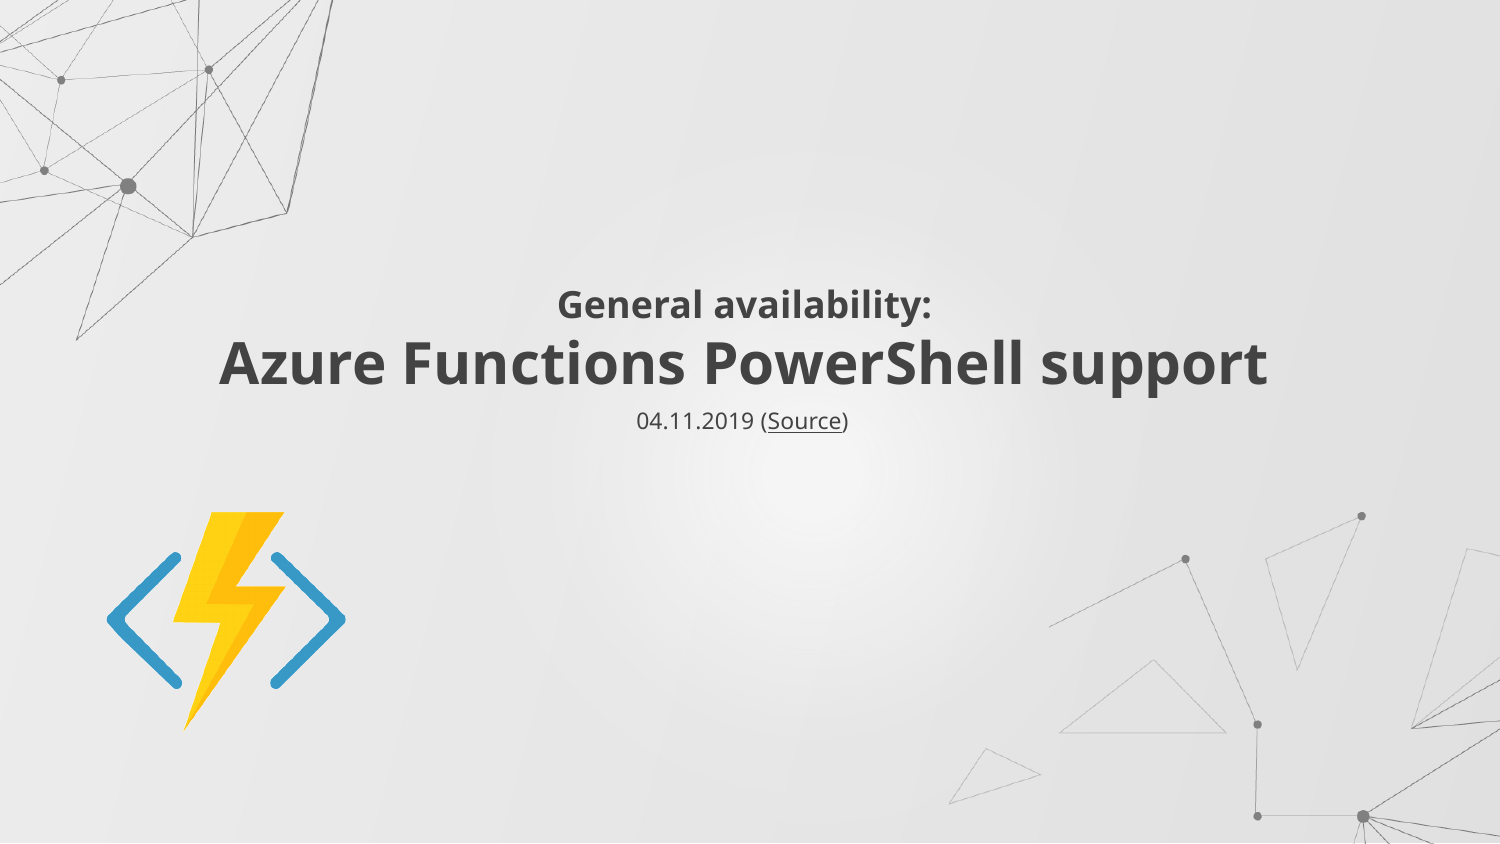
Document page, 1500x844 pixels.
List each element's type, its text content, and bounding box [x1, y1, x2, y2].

picture [0, 0, 1500, 844]
subtitle 04.11.2019 (Source) [363, 391, 1097, 447]
title General availability: Azure Functions PowerShell support [84, 73, 1406, 411]
